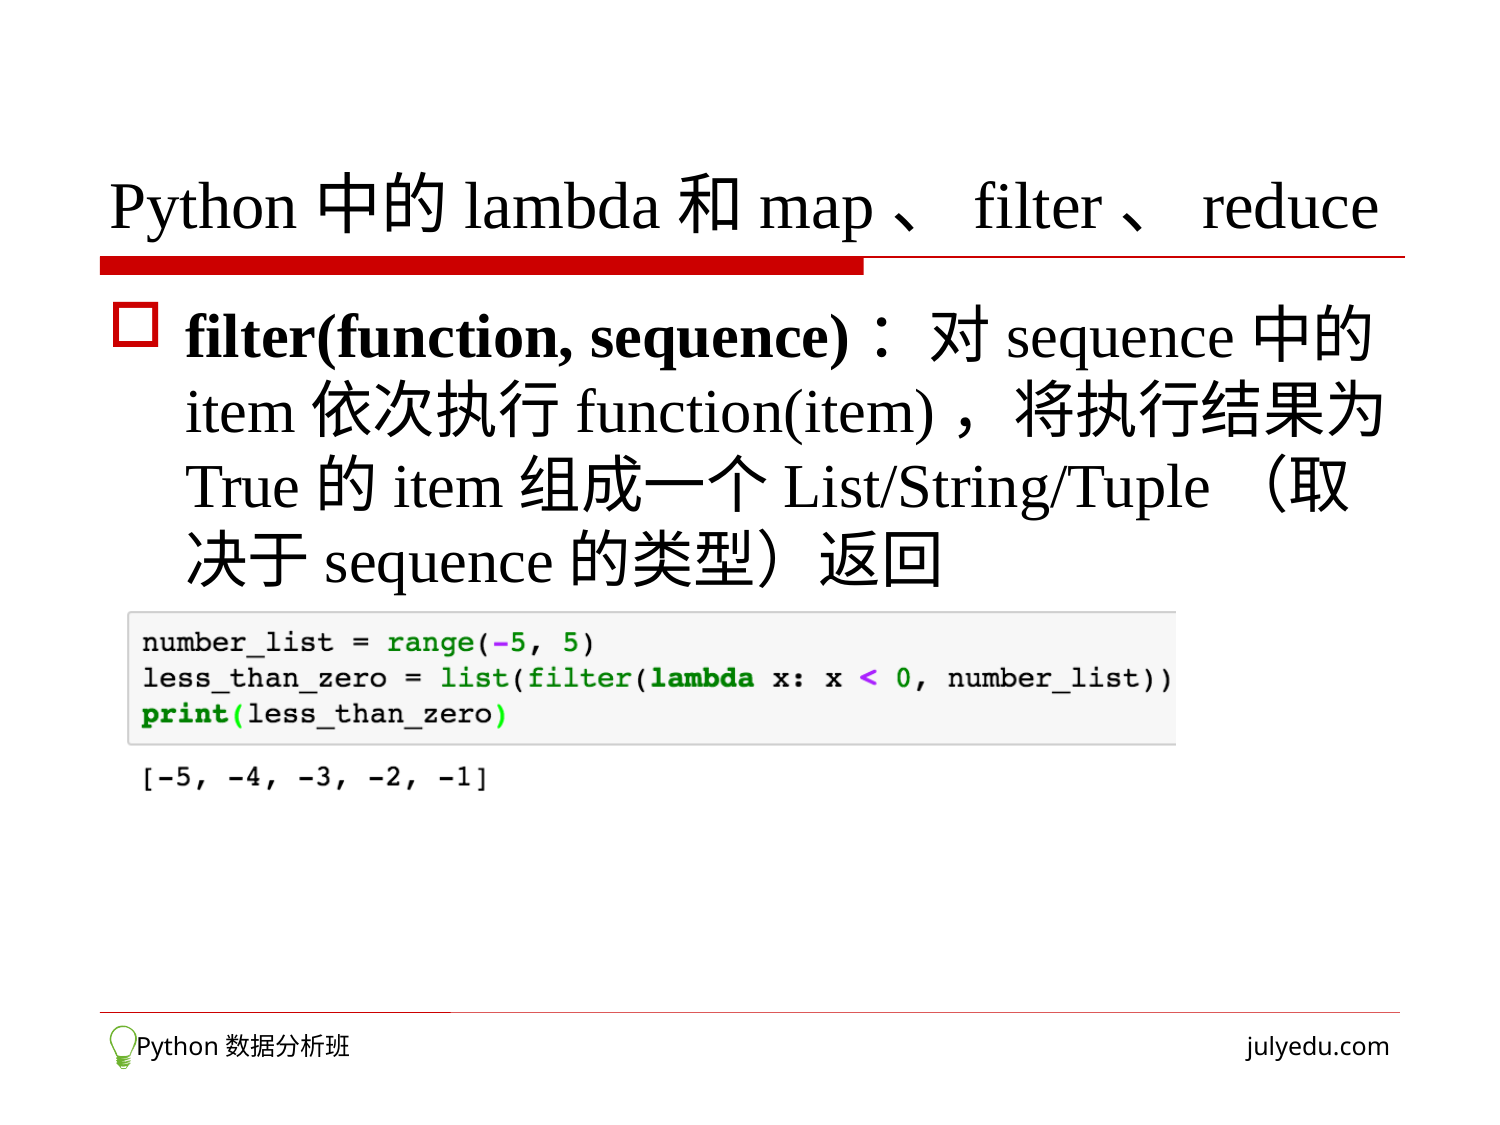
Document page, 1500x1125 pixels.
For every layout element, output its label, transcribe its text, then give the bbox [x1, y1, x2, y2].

title Python中的lambda和map、filter、reduce [94, 50, 1407, 250]
picture [123, 609, 1176, 796]
slide_number julyedu.com [1080, 1023, 1406, 1102]
list filter(function, sequence)：对sequence中的item依次执行function(item)，将执行结果为True的item组成一个List/String/Tuple（取决于sequence的类型）返回 [92, 287, 1406, 988]
slide_number Python数据分析班 [88, 1023, 414, 1102]
